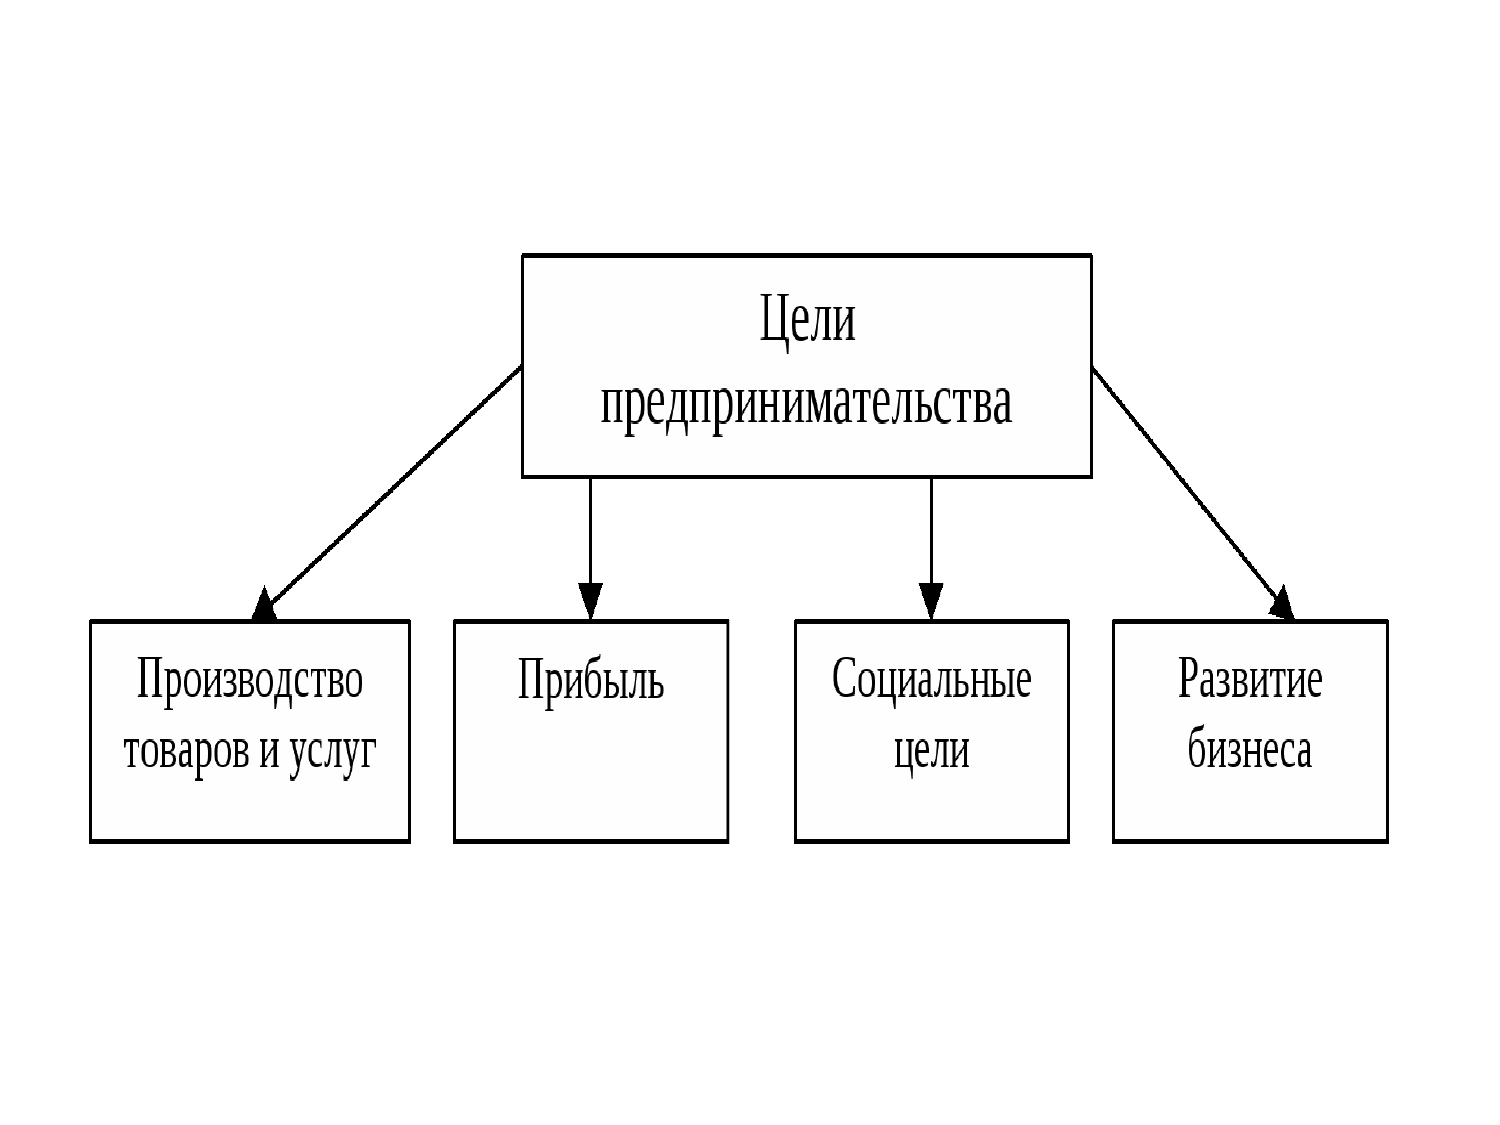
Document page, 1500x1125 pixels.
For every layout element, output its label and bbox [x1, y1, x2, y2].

picture [76, 56, 1471, 1069]
